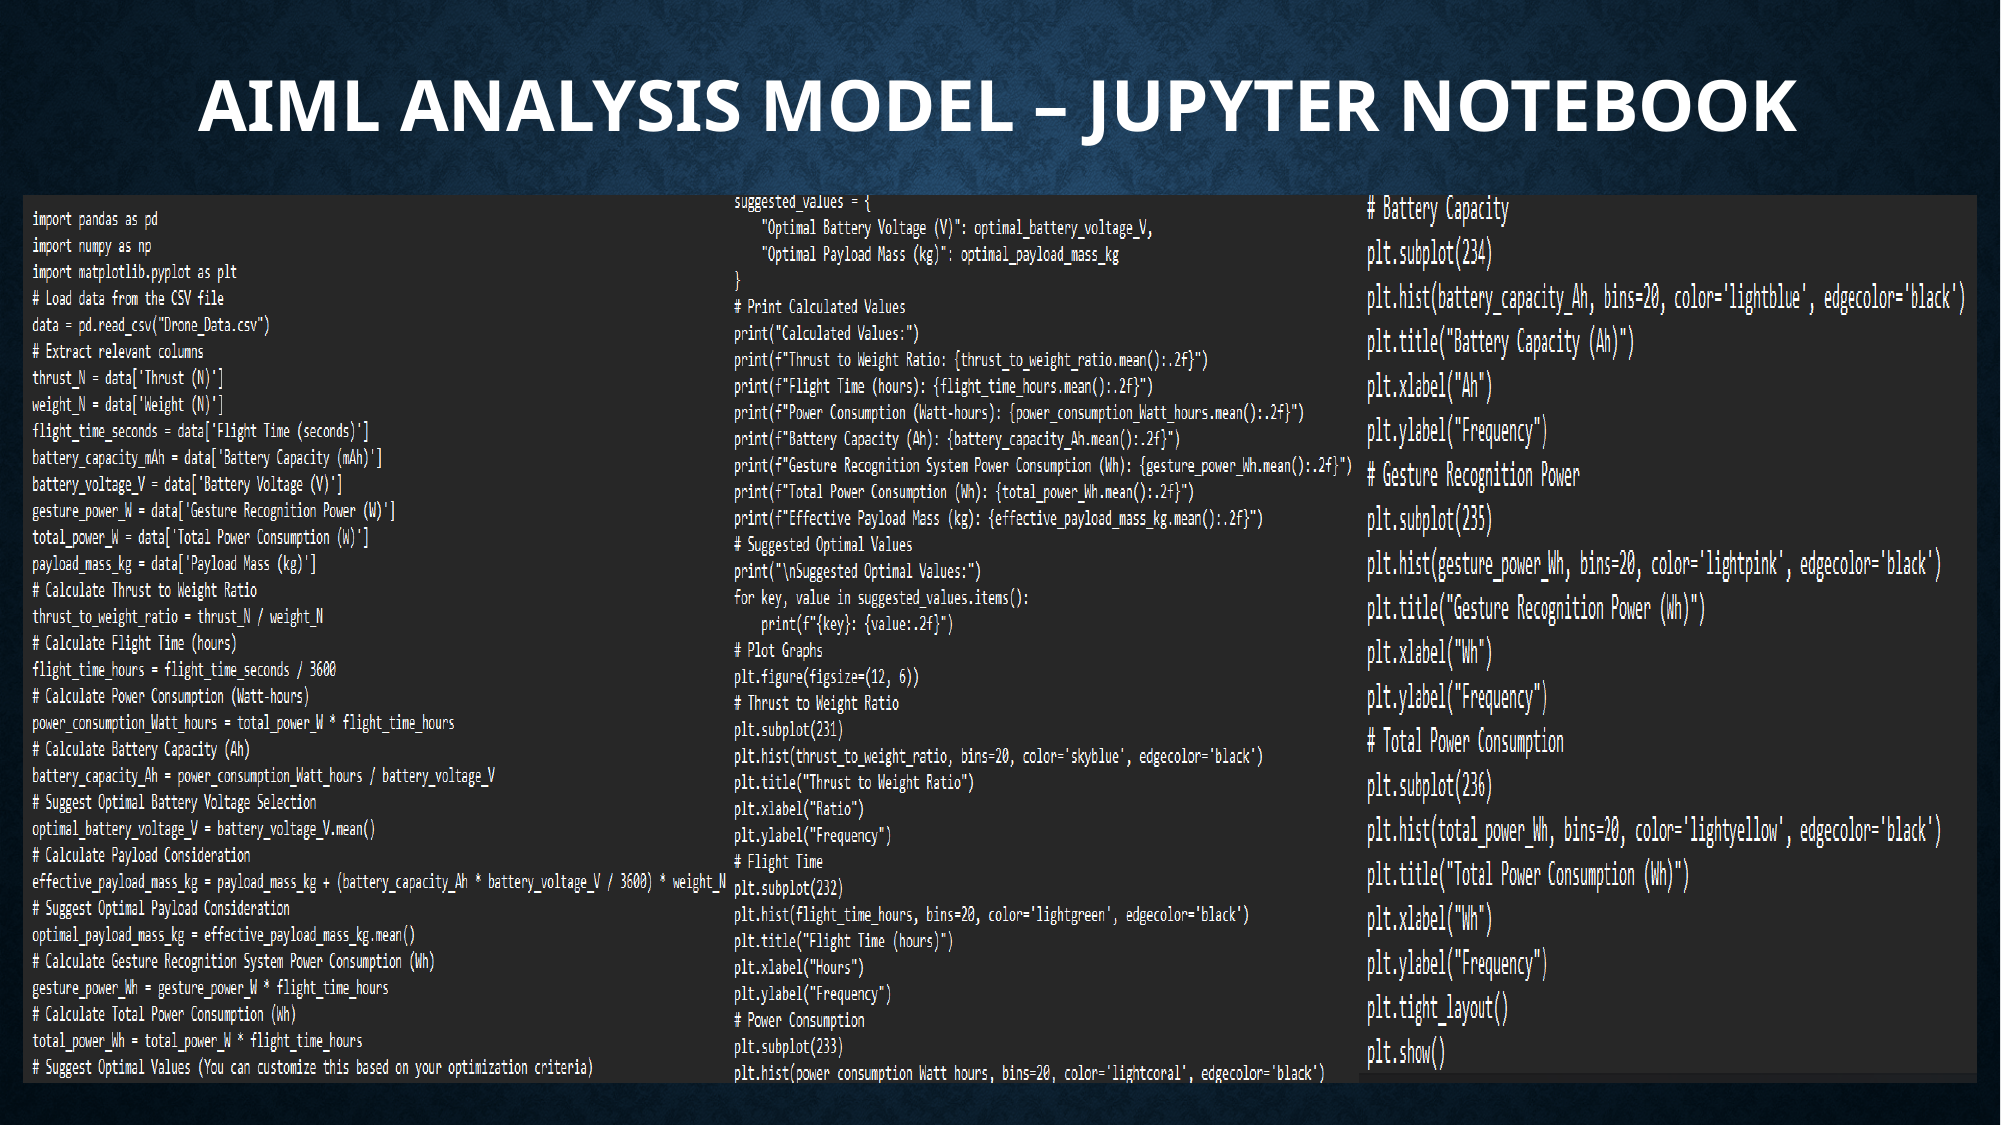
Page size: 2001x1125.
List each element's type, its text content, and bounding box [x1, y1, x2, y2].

picture [23, 194, 1977, 1084]
title AIML ANALYSIS MODEL – JUPYTER NOTEBOOK [149, 0, 1849, 194]
